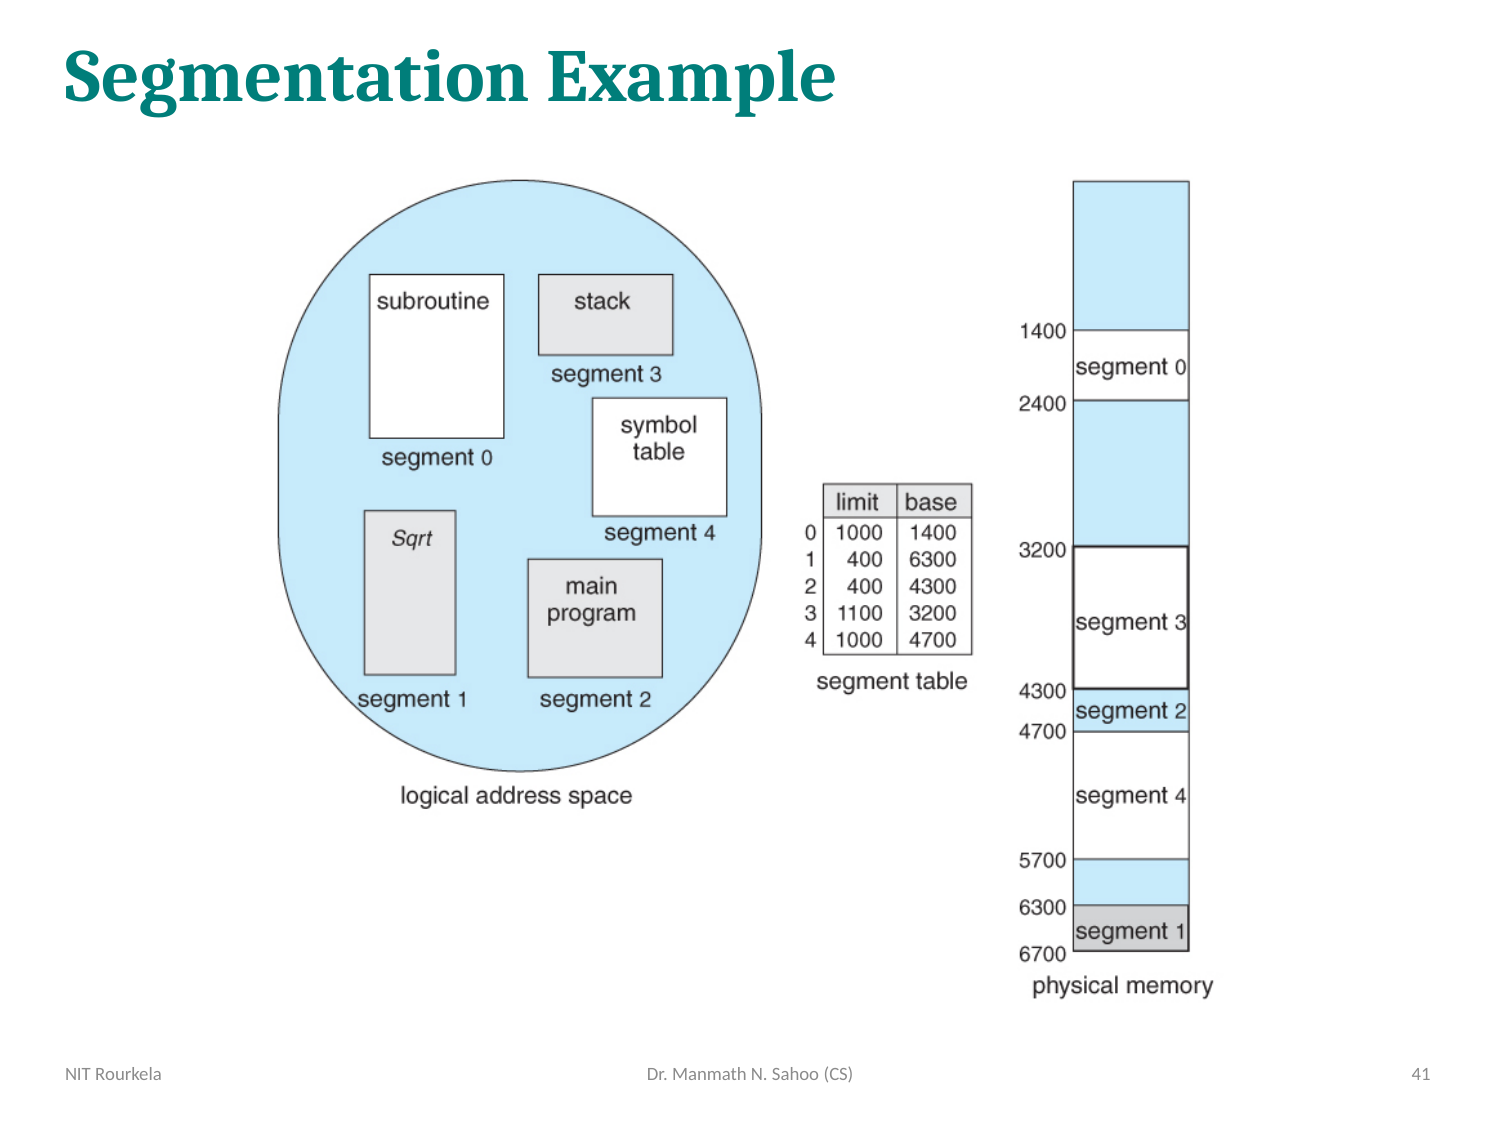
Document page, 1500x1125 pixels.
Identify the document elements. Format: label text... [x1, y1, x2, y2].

title Segmentation Example [50, 5, 1446, 149]
footer Dr. Manmath N. Sahoo (CS) [496, 1042, 1004, 1103]
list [265, 167, 1230, 1014]
slide_number 41 [1089, 1042, 1446, 1103]
slide_number NIT Rourkela [50, 1042, 441, 1103]
